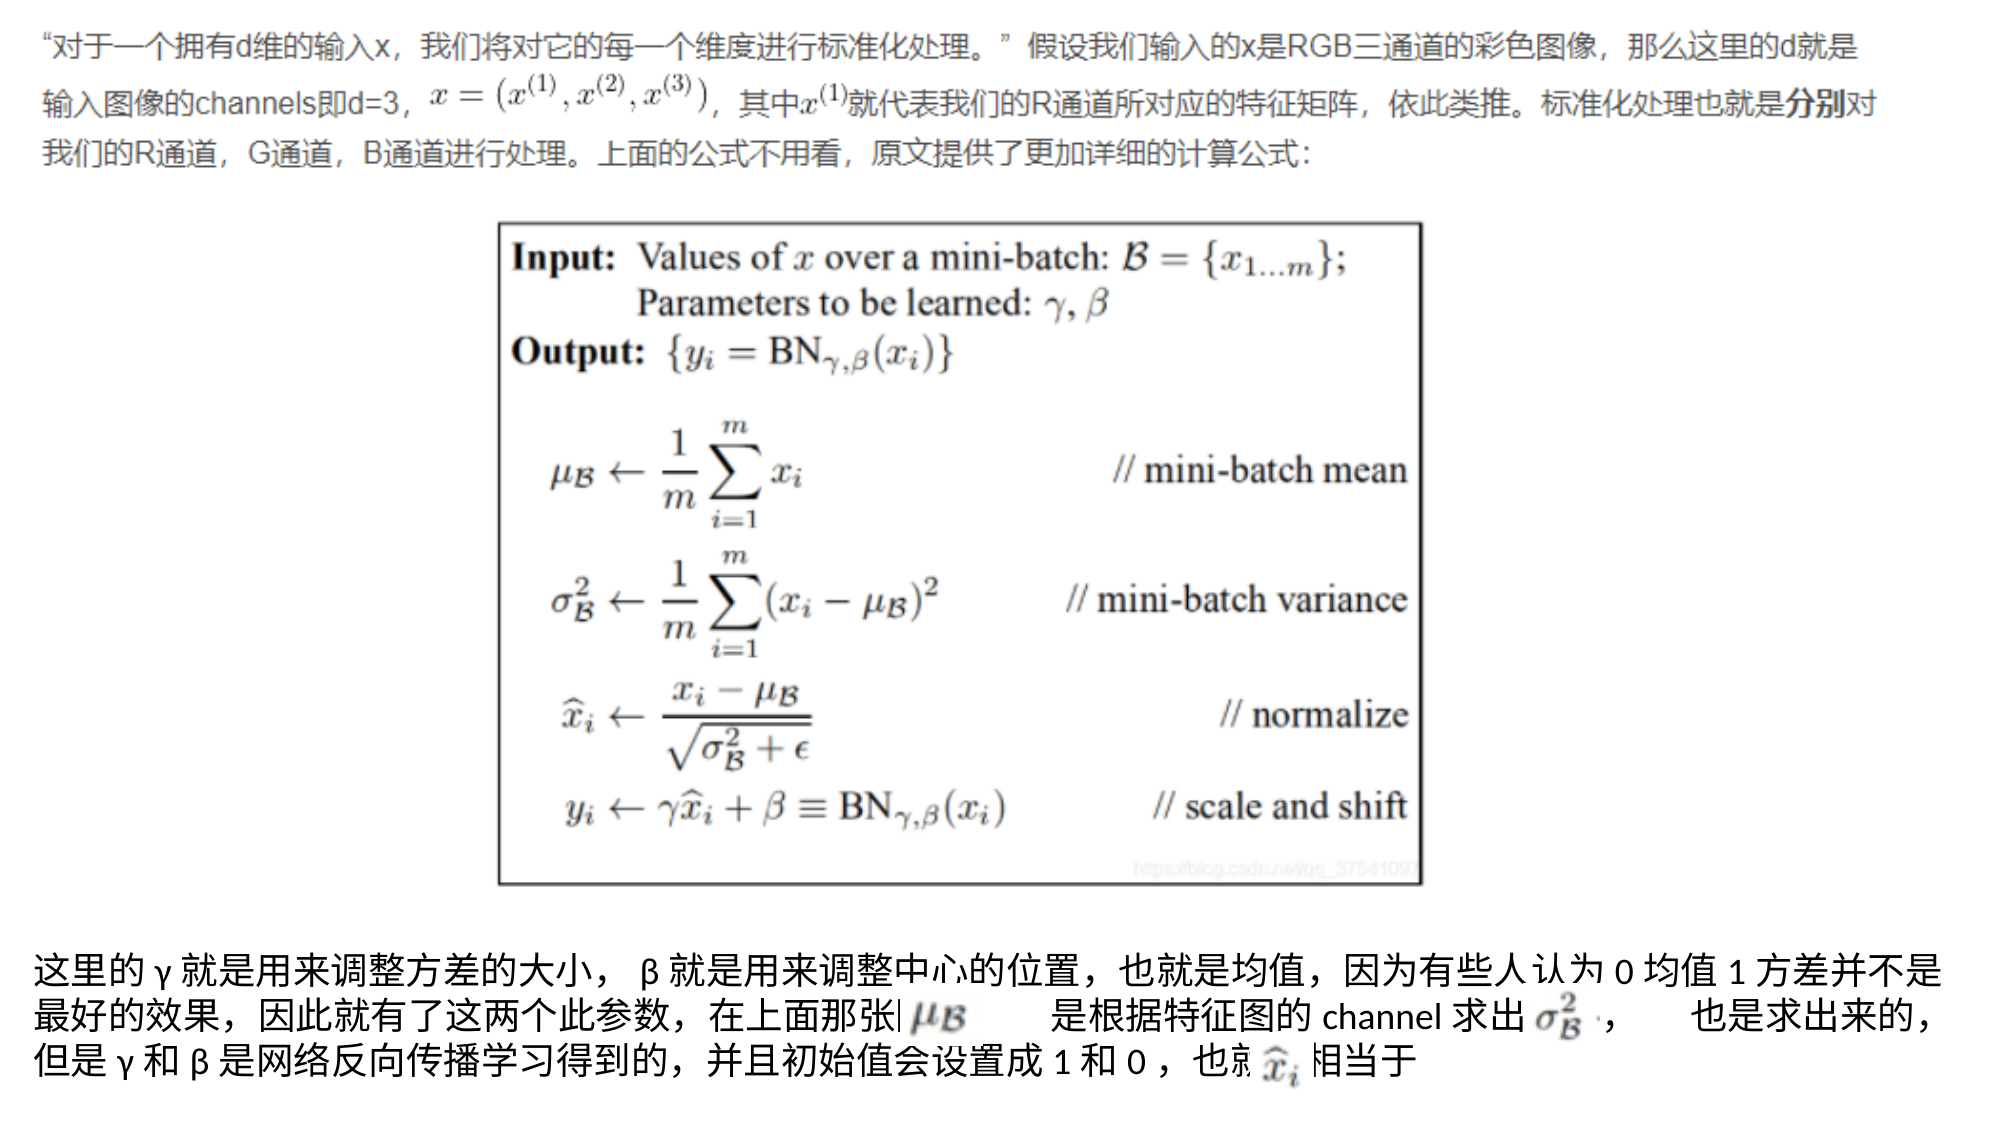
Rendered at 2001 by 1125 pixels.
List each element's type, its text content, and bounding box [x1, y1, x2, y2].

picture [900, 983, 983, 1046]
picture [18, 21, 1906, 902]
picture [1523, 983, 1600, 1045]
picture [1250, 1039, 1314, 1091]
text_box 这里的γ就是用来调整方差的大小，β就是用来调整中心的位置，也就是均值，因为有些人认为0均值1方差并不是最好的效果，因此就有了这两个此参数，在上面那张图中， 是根据特征图的channel求出来的， 也是求出来的，但是γ和β是网络反向传播学习得到的，并且初始值会设置成1和0，也就是相当于 [18, 939, 1968, 1090]
